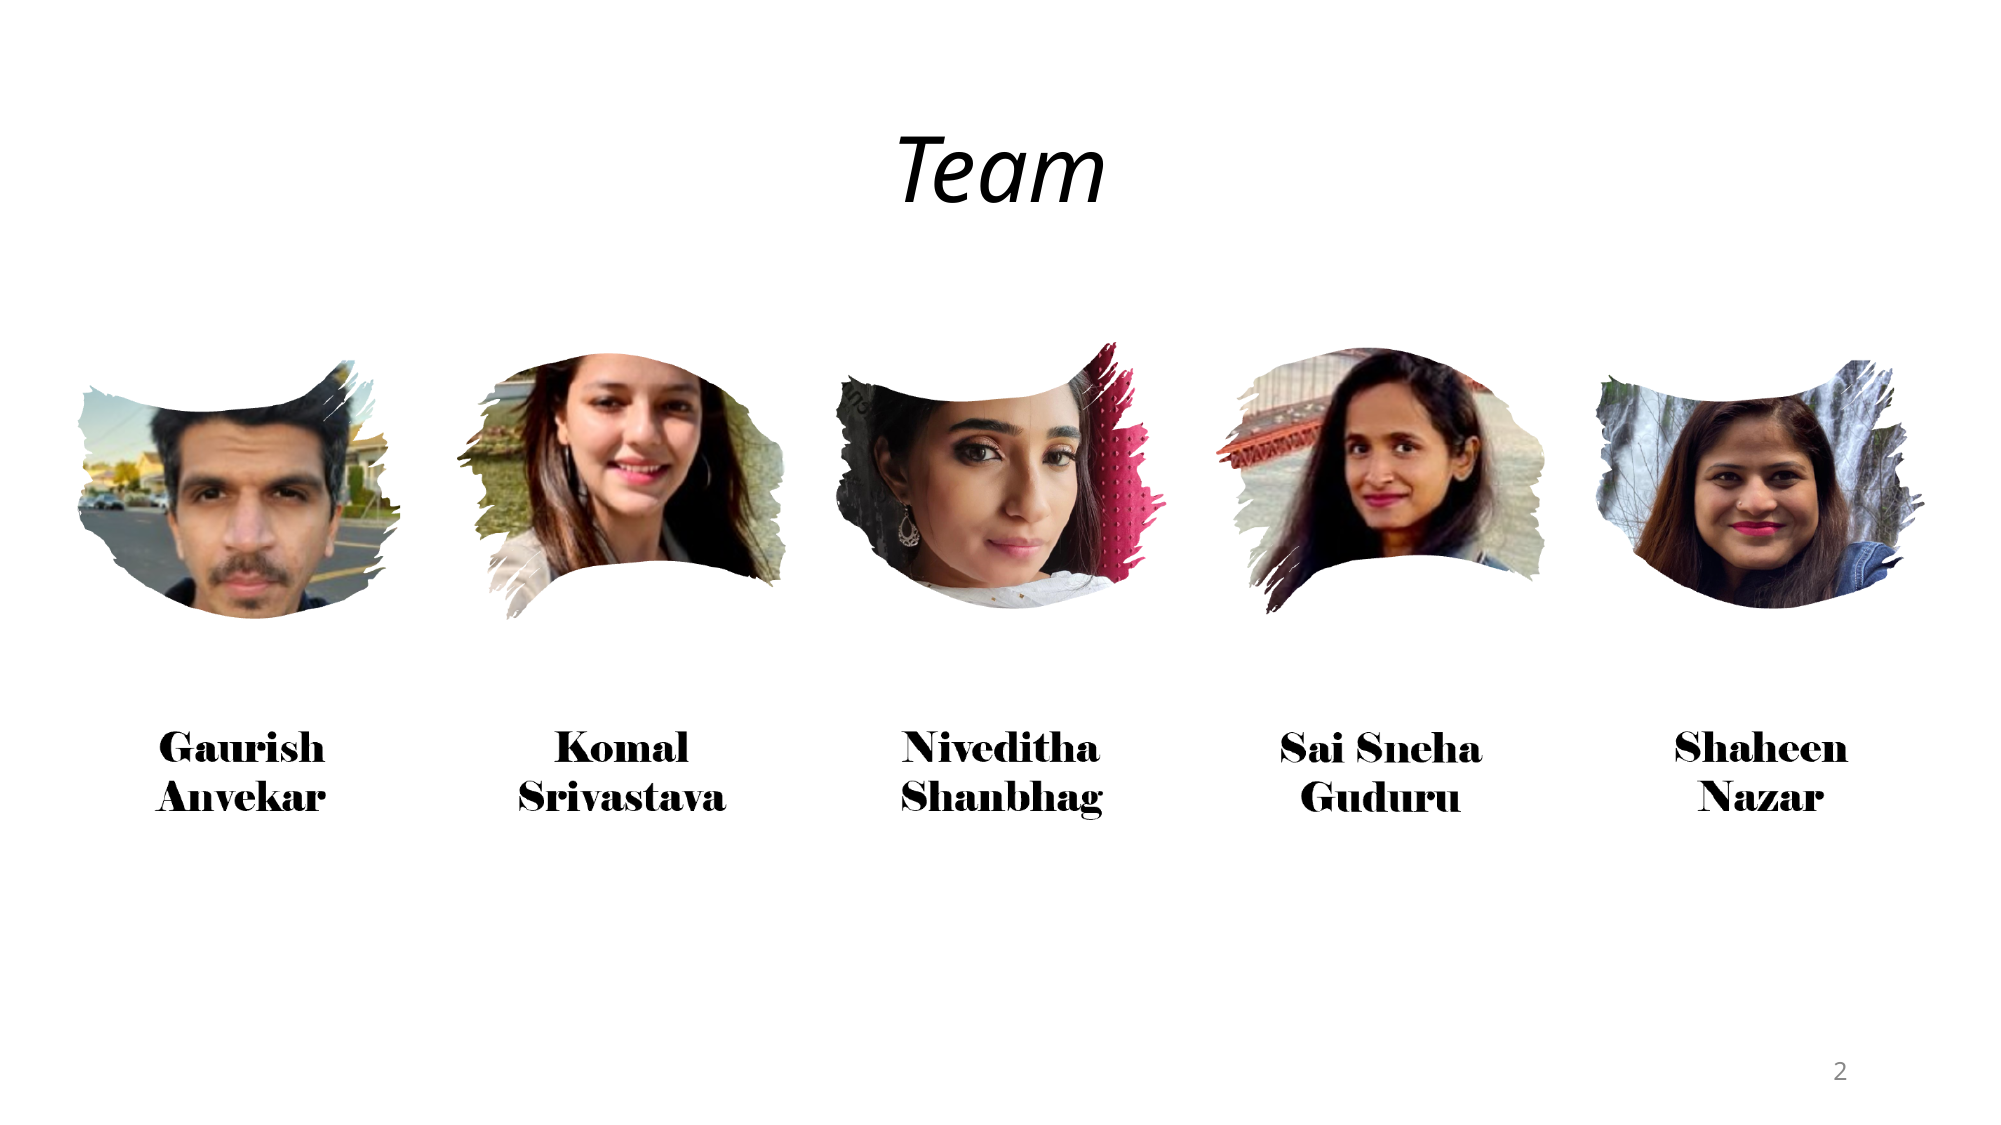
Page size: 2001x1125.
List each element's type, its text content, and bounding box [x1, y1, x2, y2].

picture [24, 302, 1976, 853]
title Team [137, 59, 1863, 278]
slide_number ‹#› [1412, 1042, 1863, 1103]
